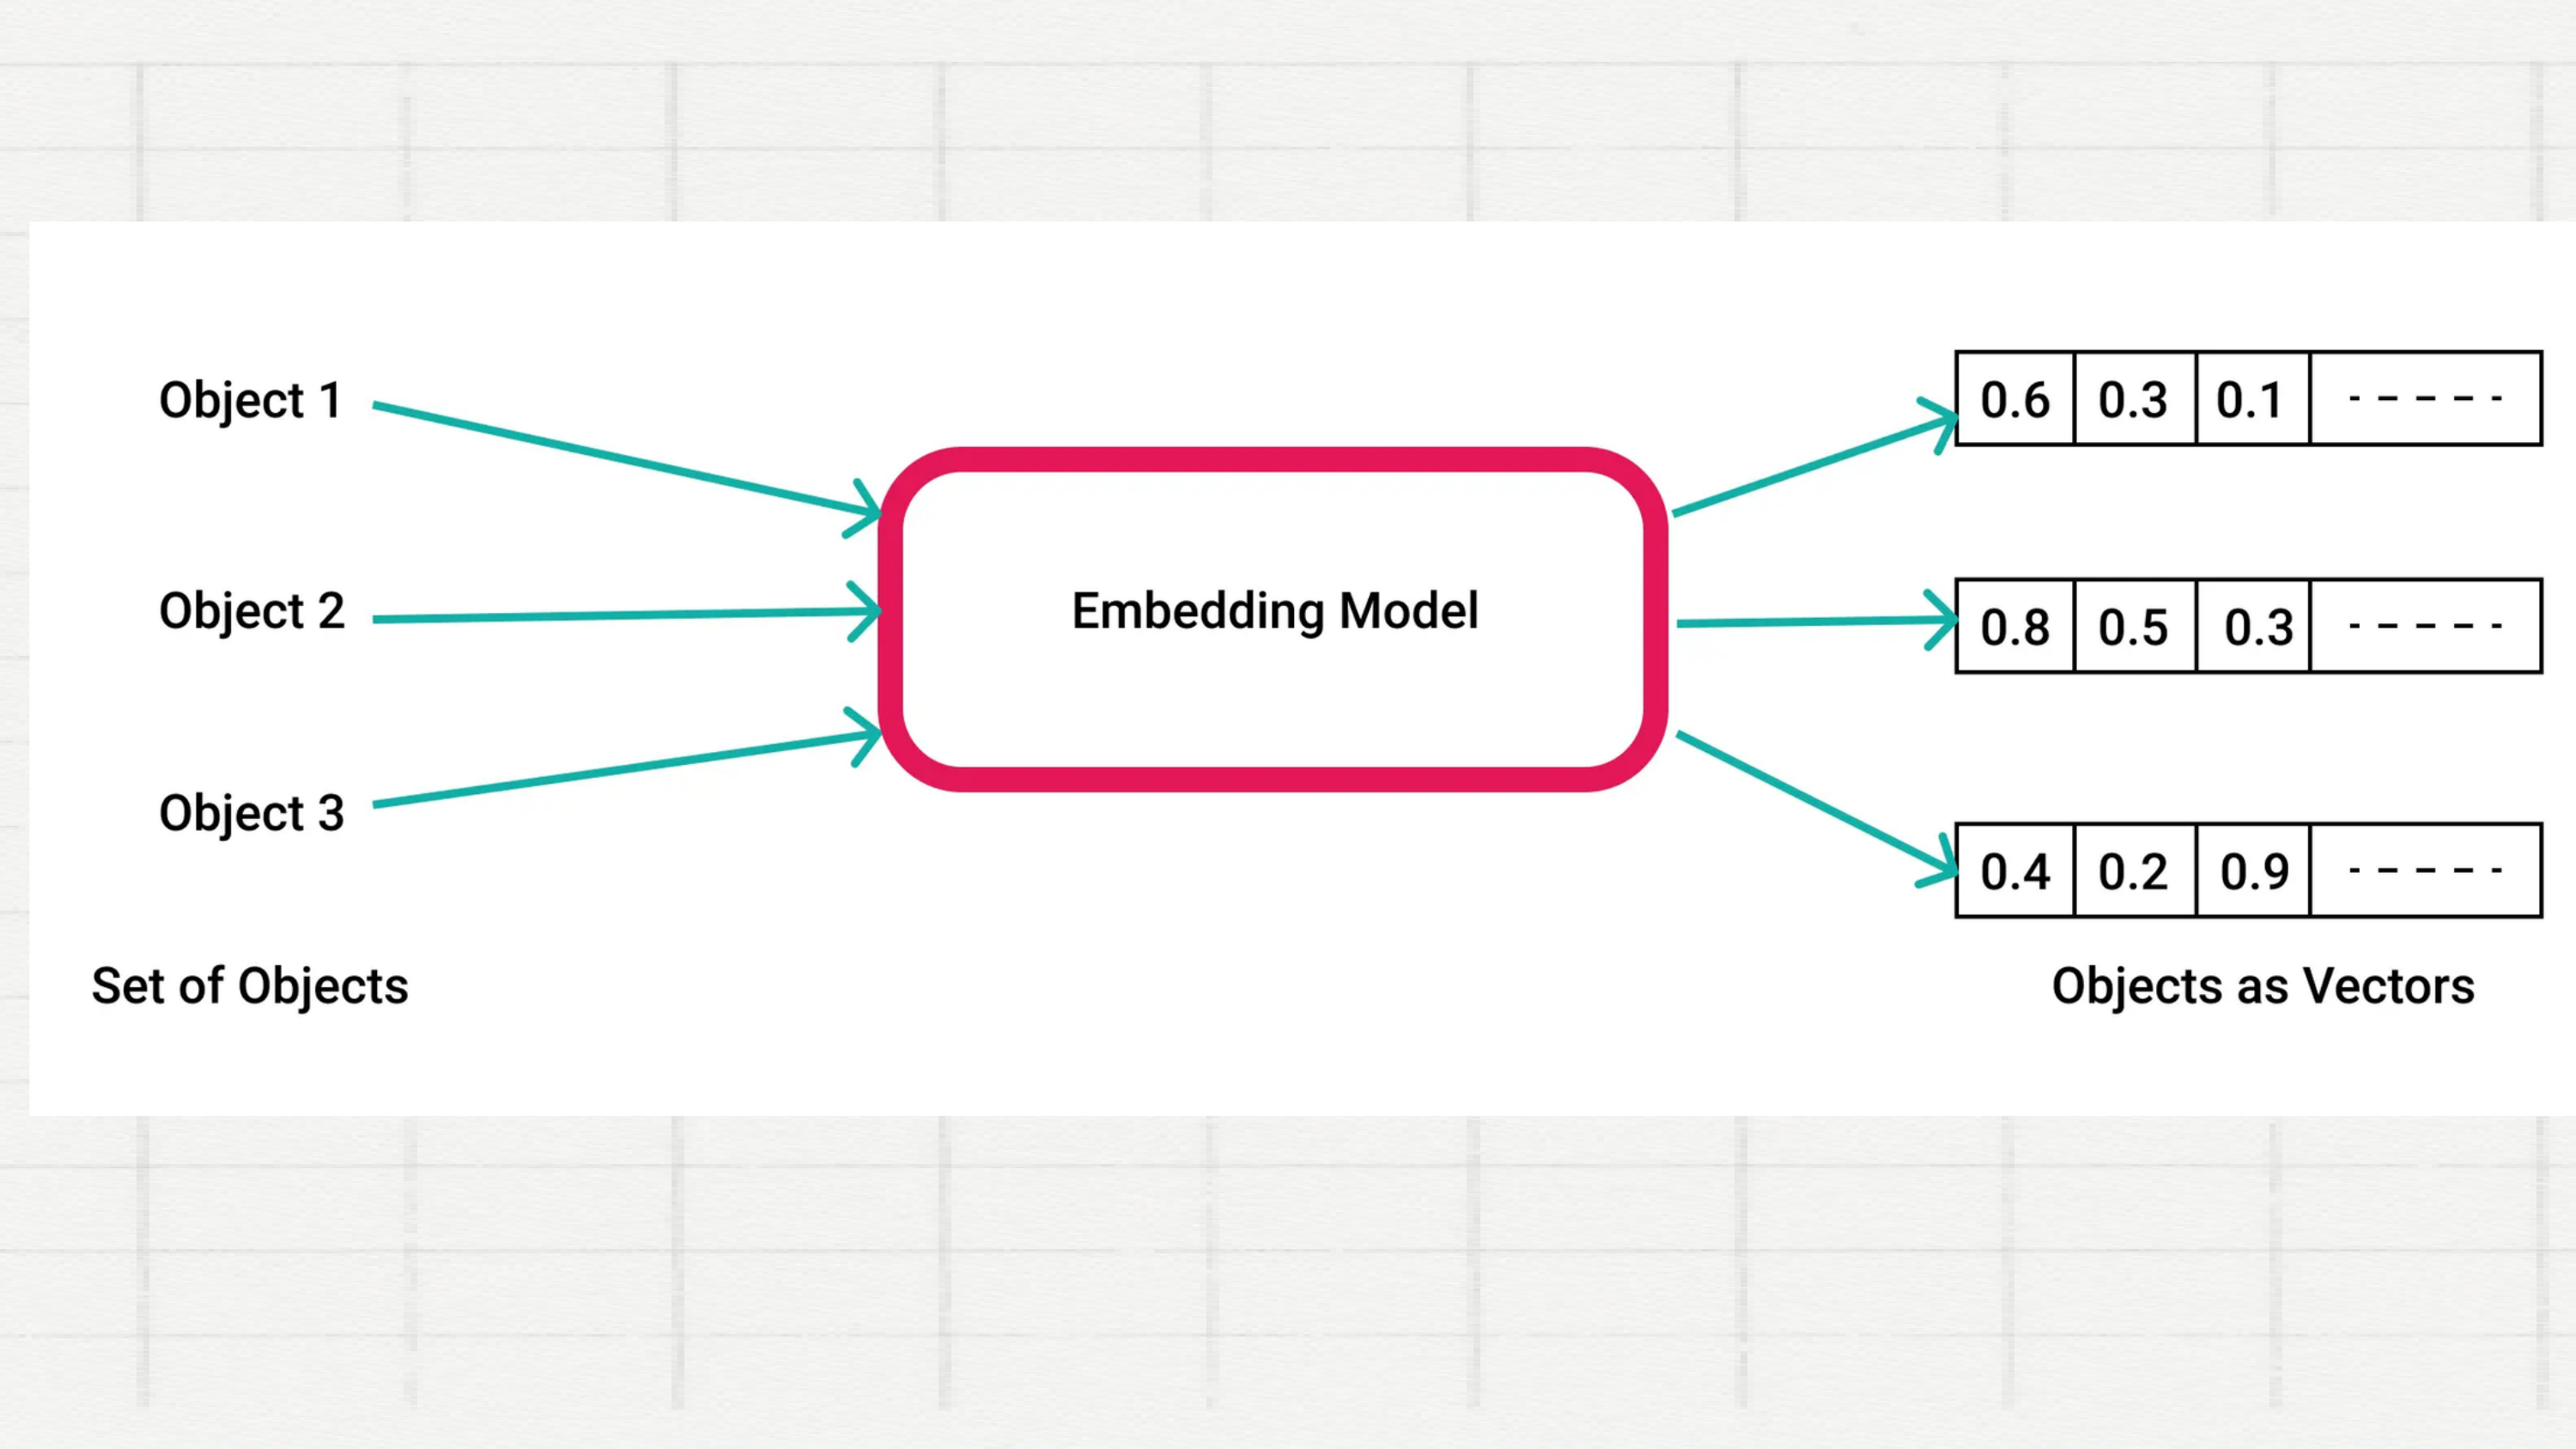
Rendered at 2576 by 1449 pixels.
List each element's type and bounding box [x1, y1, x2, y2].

text_box [29, 221, 2576, 1116]
text_box [0, 0, 2576, 1449]
